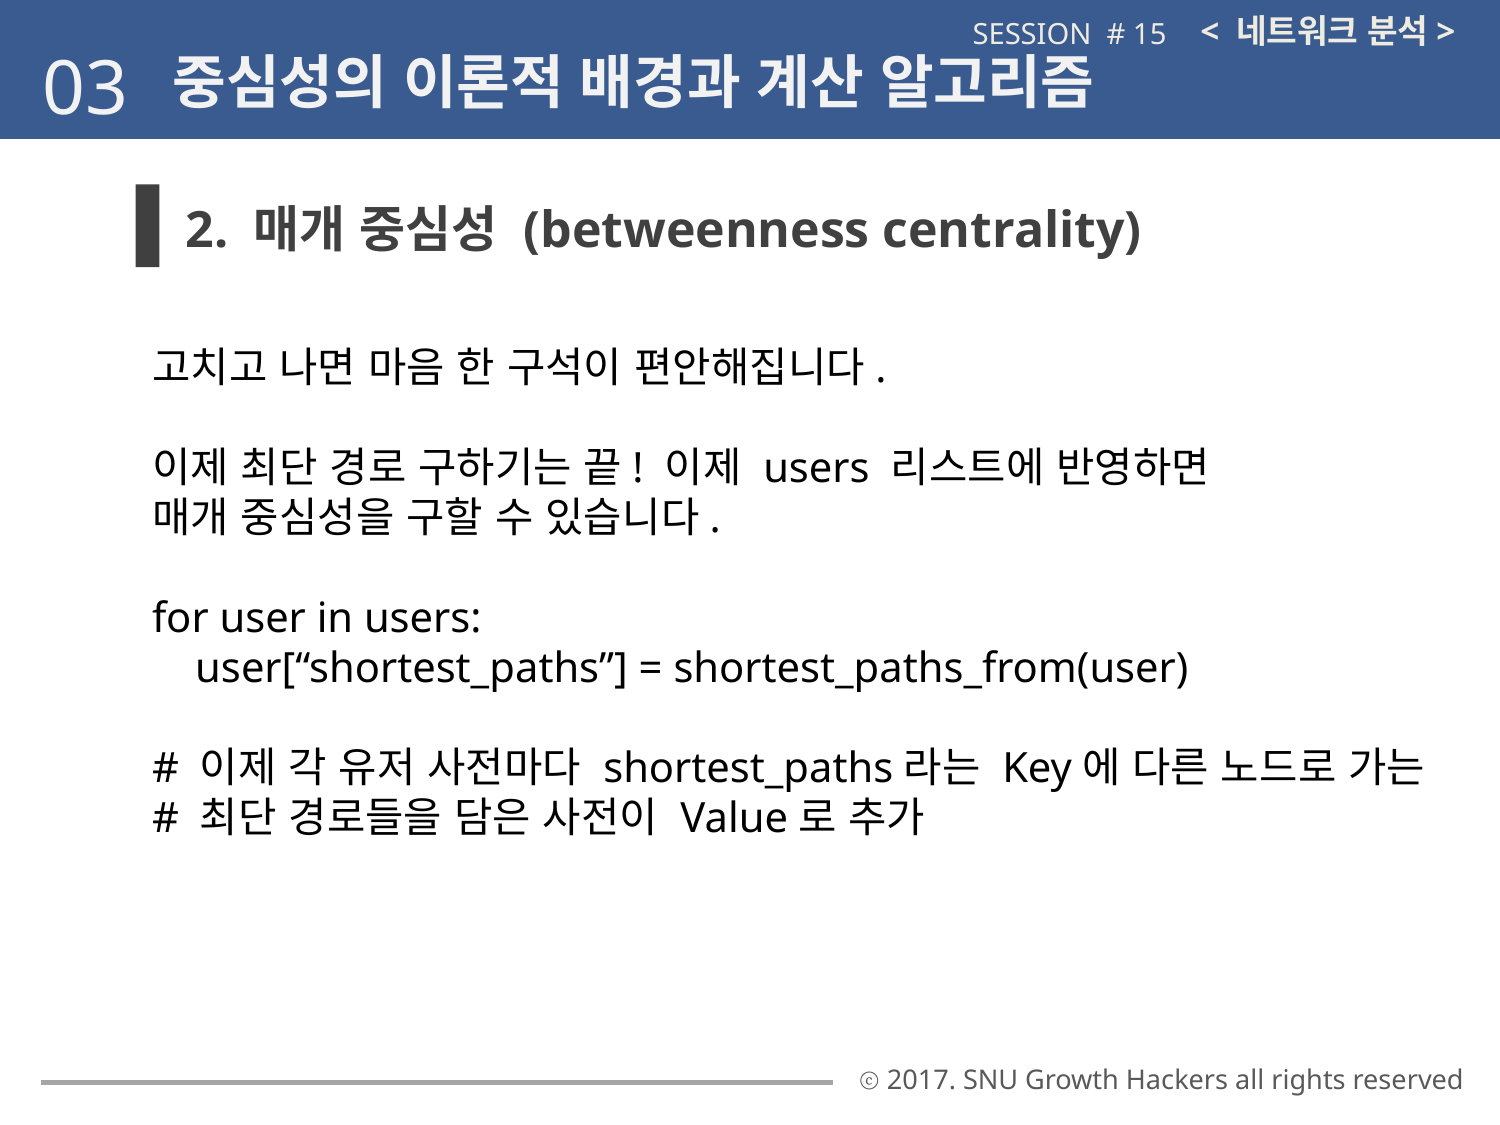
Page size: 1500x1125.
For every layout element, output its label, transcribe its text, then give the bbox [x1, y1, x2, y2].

text_box [134, 182, 161, 269]
text_box ⓒ 2017. SNU Growth Hackers all rights reserved [844, 1055, 1495, 1103]
text_box 고치고 나면 마음 한 구석이 편안해집니다. 이제 최단 경로 구하기는 끝! 이제 users 리스트에 반영하면 매개 중심성을 구할 수 있습니다. for user in users: user[“shortest_paths”] = shortest_paths_from(user) # 이제 각 유저 사전마다 shortest_paths라는 Key에 다른 노드로 가는 # 최단 경로들을 담은 사전이 Value로 추가 [137, 325, 1469, 1035]
text_box 03 [27, 32, 144, 138]
text_box 2. 매개 중심성 (betweenness centrality) [171, 189, 1388, 265]
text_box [938, 2, 1469, 59]
text_box 중심성의 이론적 배경과 계산 알고리즘 [158, 37, 1300, 123]
text_box [0, 0, 1500, 139]
